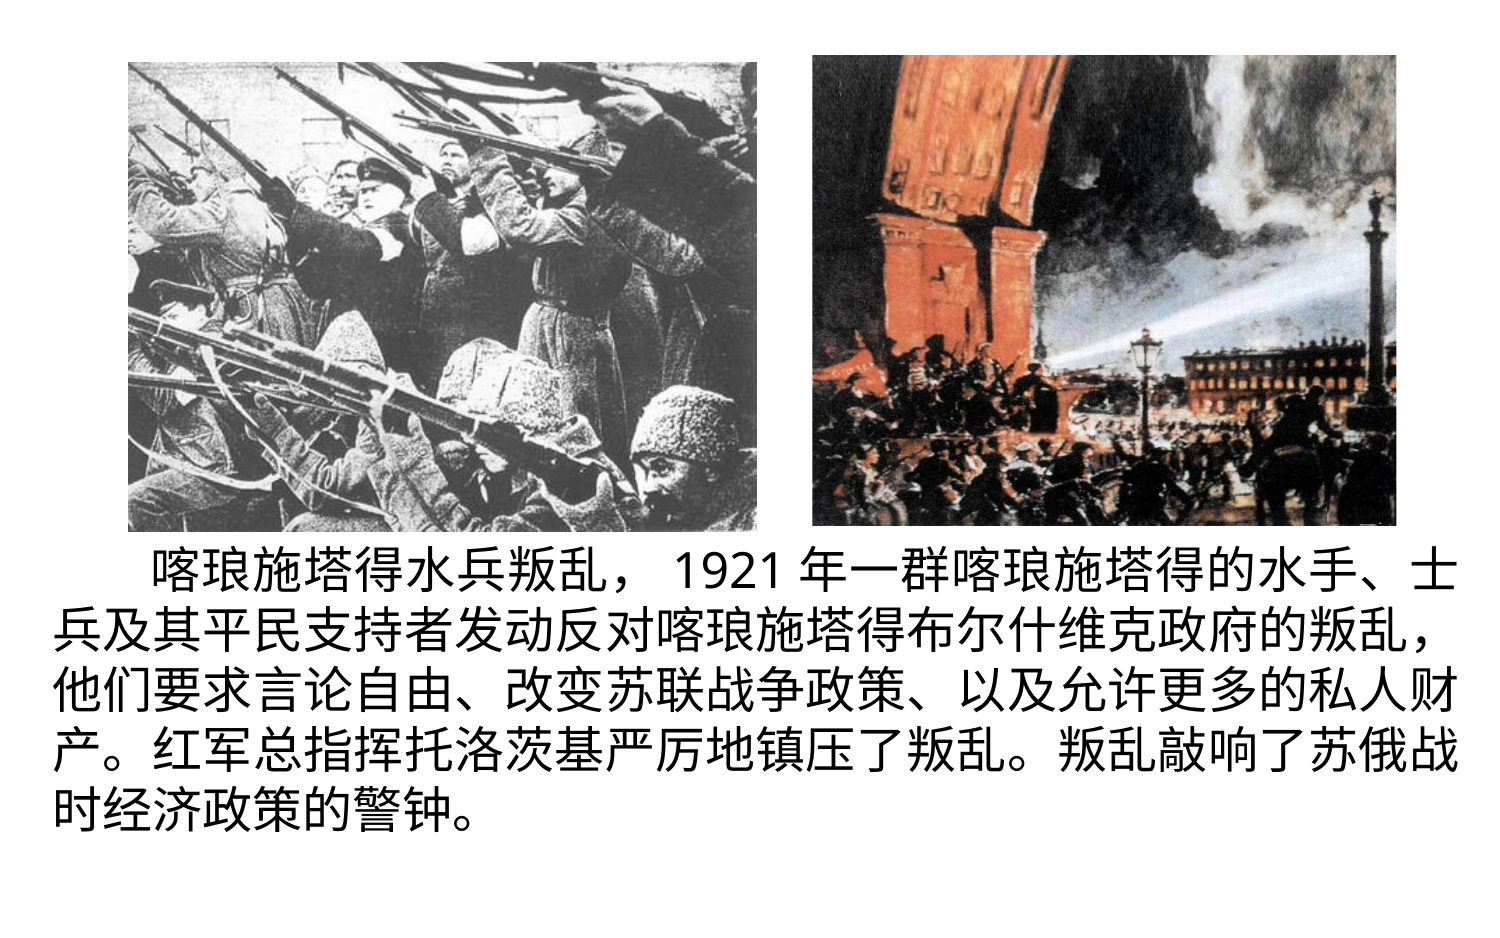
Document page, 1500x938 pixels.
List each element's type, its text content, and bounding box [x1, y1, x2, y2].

picture [127, 61, 757, 532]
picture [812, 55, 1397, 526]
text_box 喀琅施塔得水兵叛乱，1921年一群喀琅施塔得的水手、士兵及其平民支持者发动反对喀琅施塔得布尔什维克政府的叛乱，他们要求言论自由、改变苏联战争政策、以及允许更多的私人财产。红军总指挥托洛茨基严厉地镇压了叛乱。叛乱敲响了苏俄战时经济政策的警钟。 [37, 531, 1475, 846]
